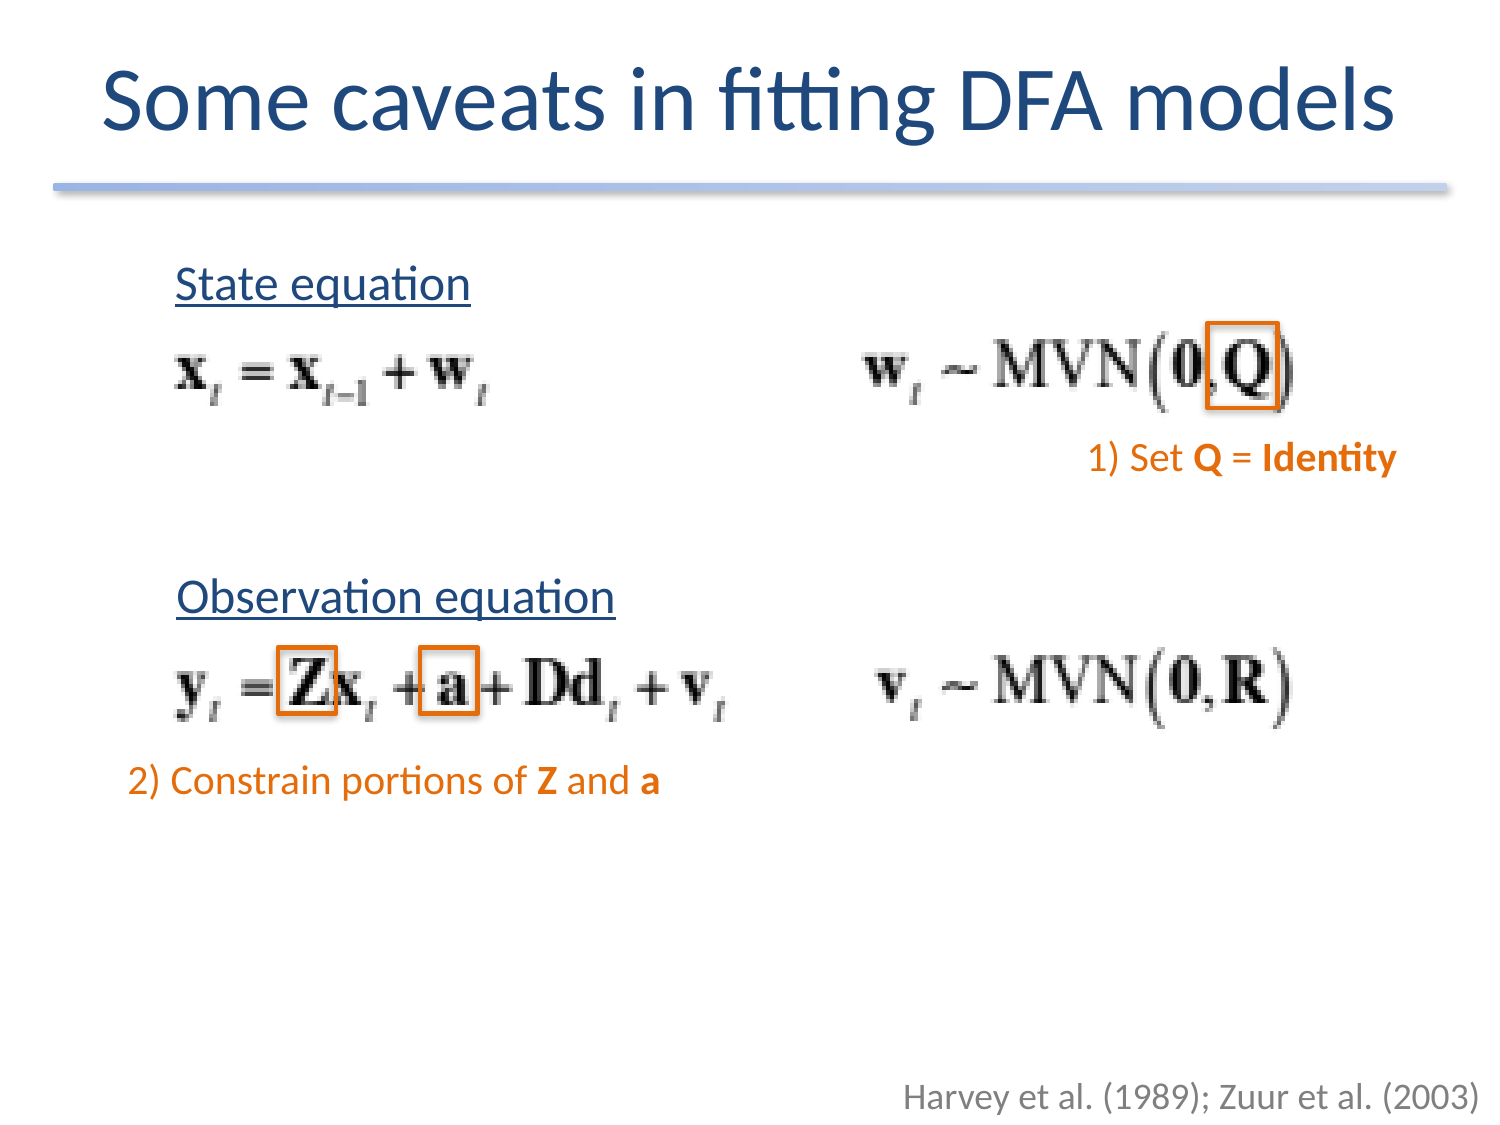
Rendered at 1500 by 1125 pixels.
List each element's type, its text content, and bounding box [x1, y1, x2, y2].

text_box 1) Set Q = Identity [1071, 422, 1413, 487]
text_box 2) Constrain portions of Z and a [112, 745, 676, 811]
text_box Harvey et al. (1989); Zuur et al. (2003) [888, 1064, 1495, 1124]
title Some caveats in fitting DFA models [0, 0, 1500, 188]
text_box State equation [160, 242, 487, 318]
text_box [853, 318, 1299, 419]
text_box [867, 634, 1298, 735]
text_box Observation equation [161, 555, 631, 631]
text_box [52, 182, 1448, 193]
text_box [166, 641, 734, 732]
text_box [166, 315, 504, 416]
